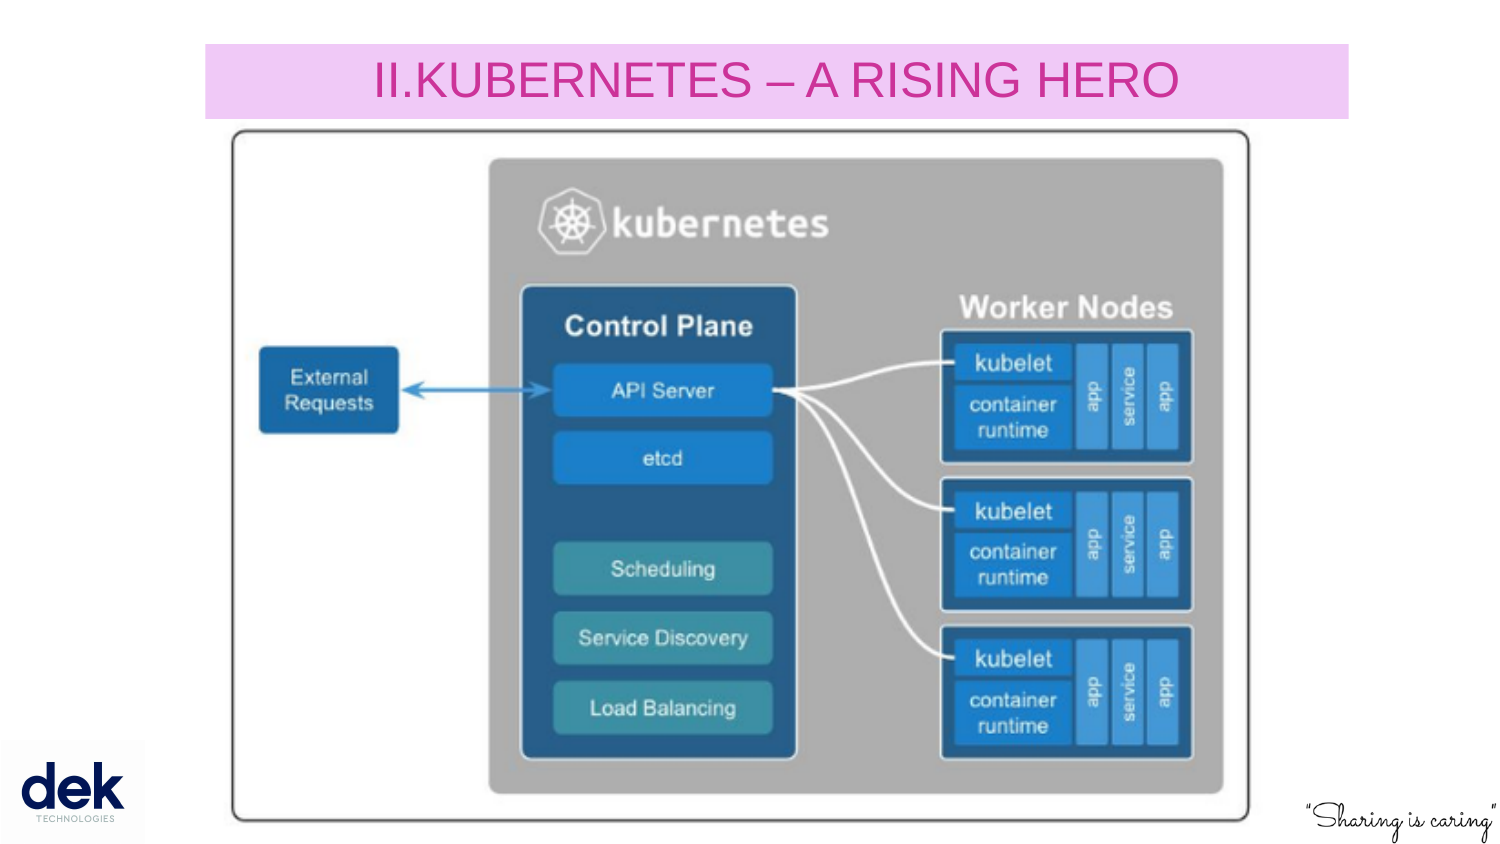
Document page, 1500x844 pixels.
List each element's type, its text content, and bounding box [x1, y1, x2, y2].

picture [190, 118, 1286, 836]
picture [1, 740, 145, 844]
text_box II.KUBERNETES – A RISING HERO [205, 44, 1349, 119]
picture [1302, 797, 1500, 844]
